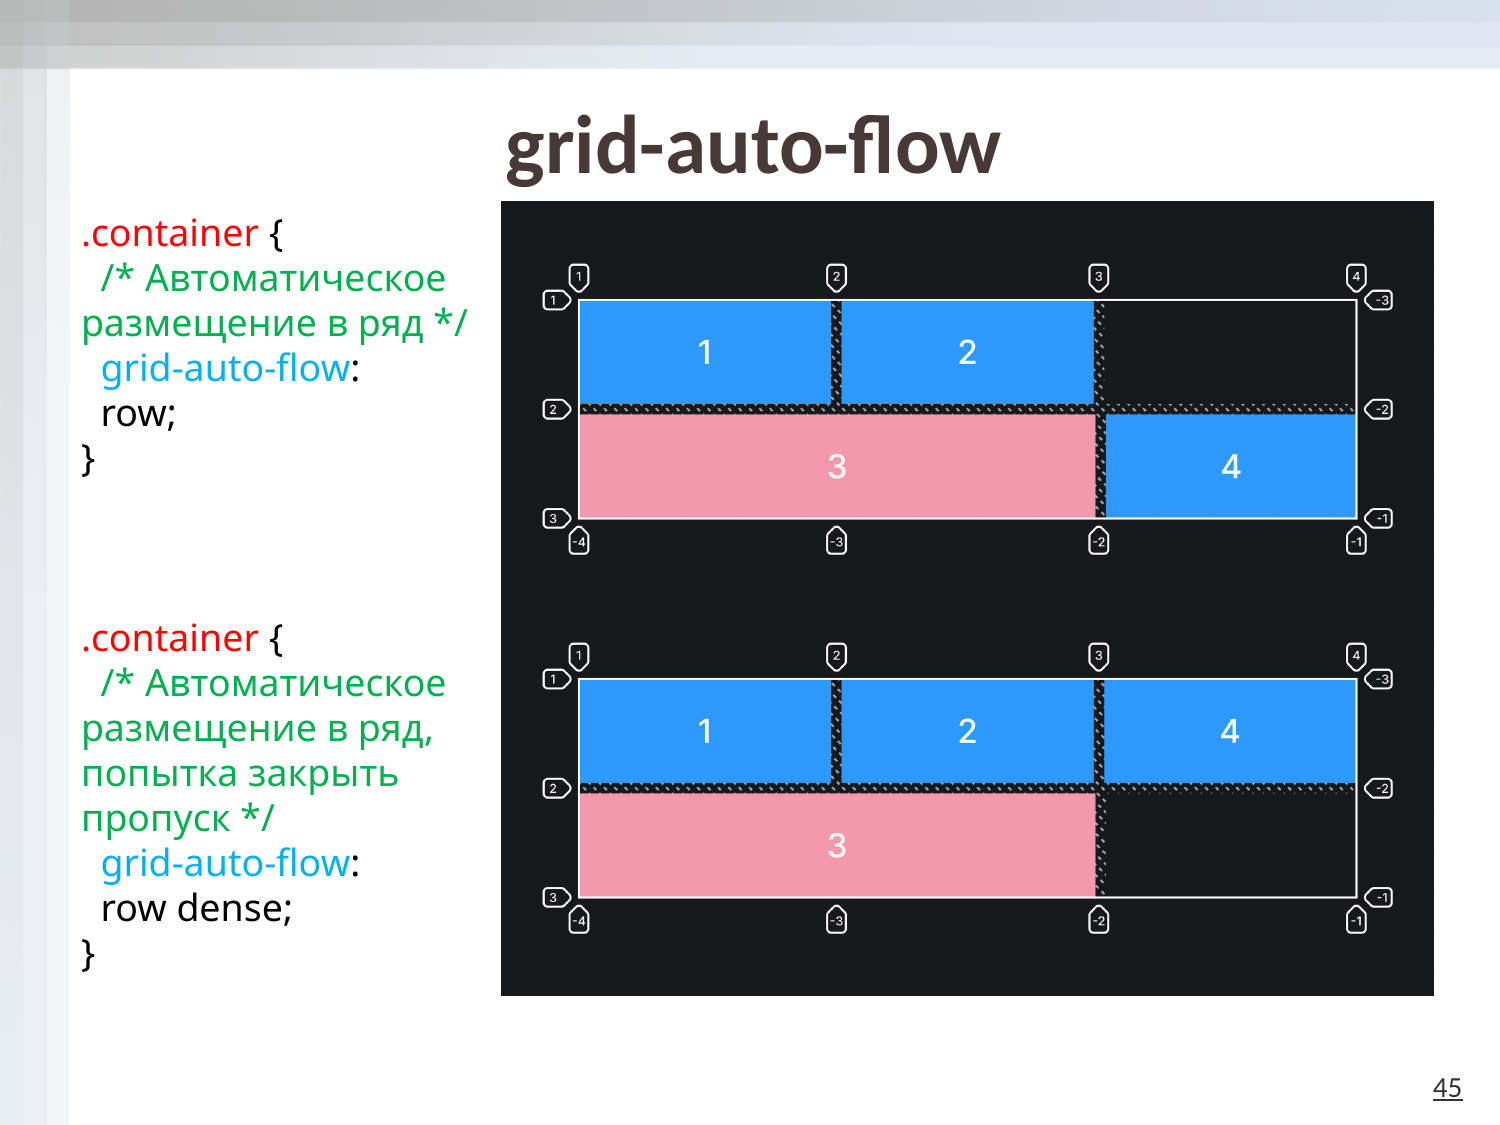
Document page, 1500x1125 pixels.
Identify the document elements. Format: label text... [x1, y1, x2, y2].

title grid-auto-flow [64, 89, 1436, 209]
slide_number 45 [1352, 1054, 1478, 1118]
picture [0, 0, 1500, 1125]
text_box [112, 208, 1459, 1106]
text_box .container { /* Автоматическое размещение в ряд */ grid-auto-flow: row; } .container { /* Автоматическое размещение в ряд, попытка закрыть пропуск */ grid-auto-flow: row dense; } [66, 201, 538, 1027]
